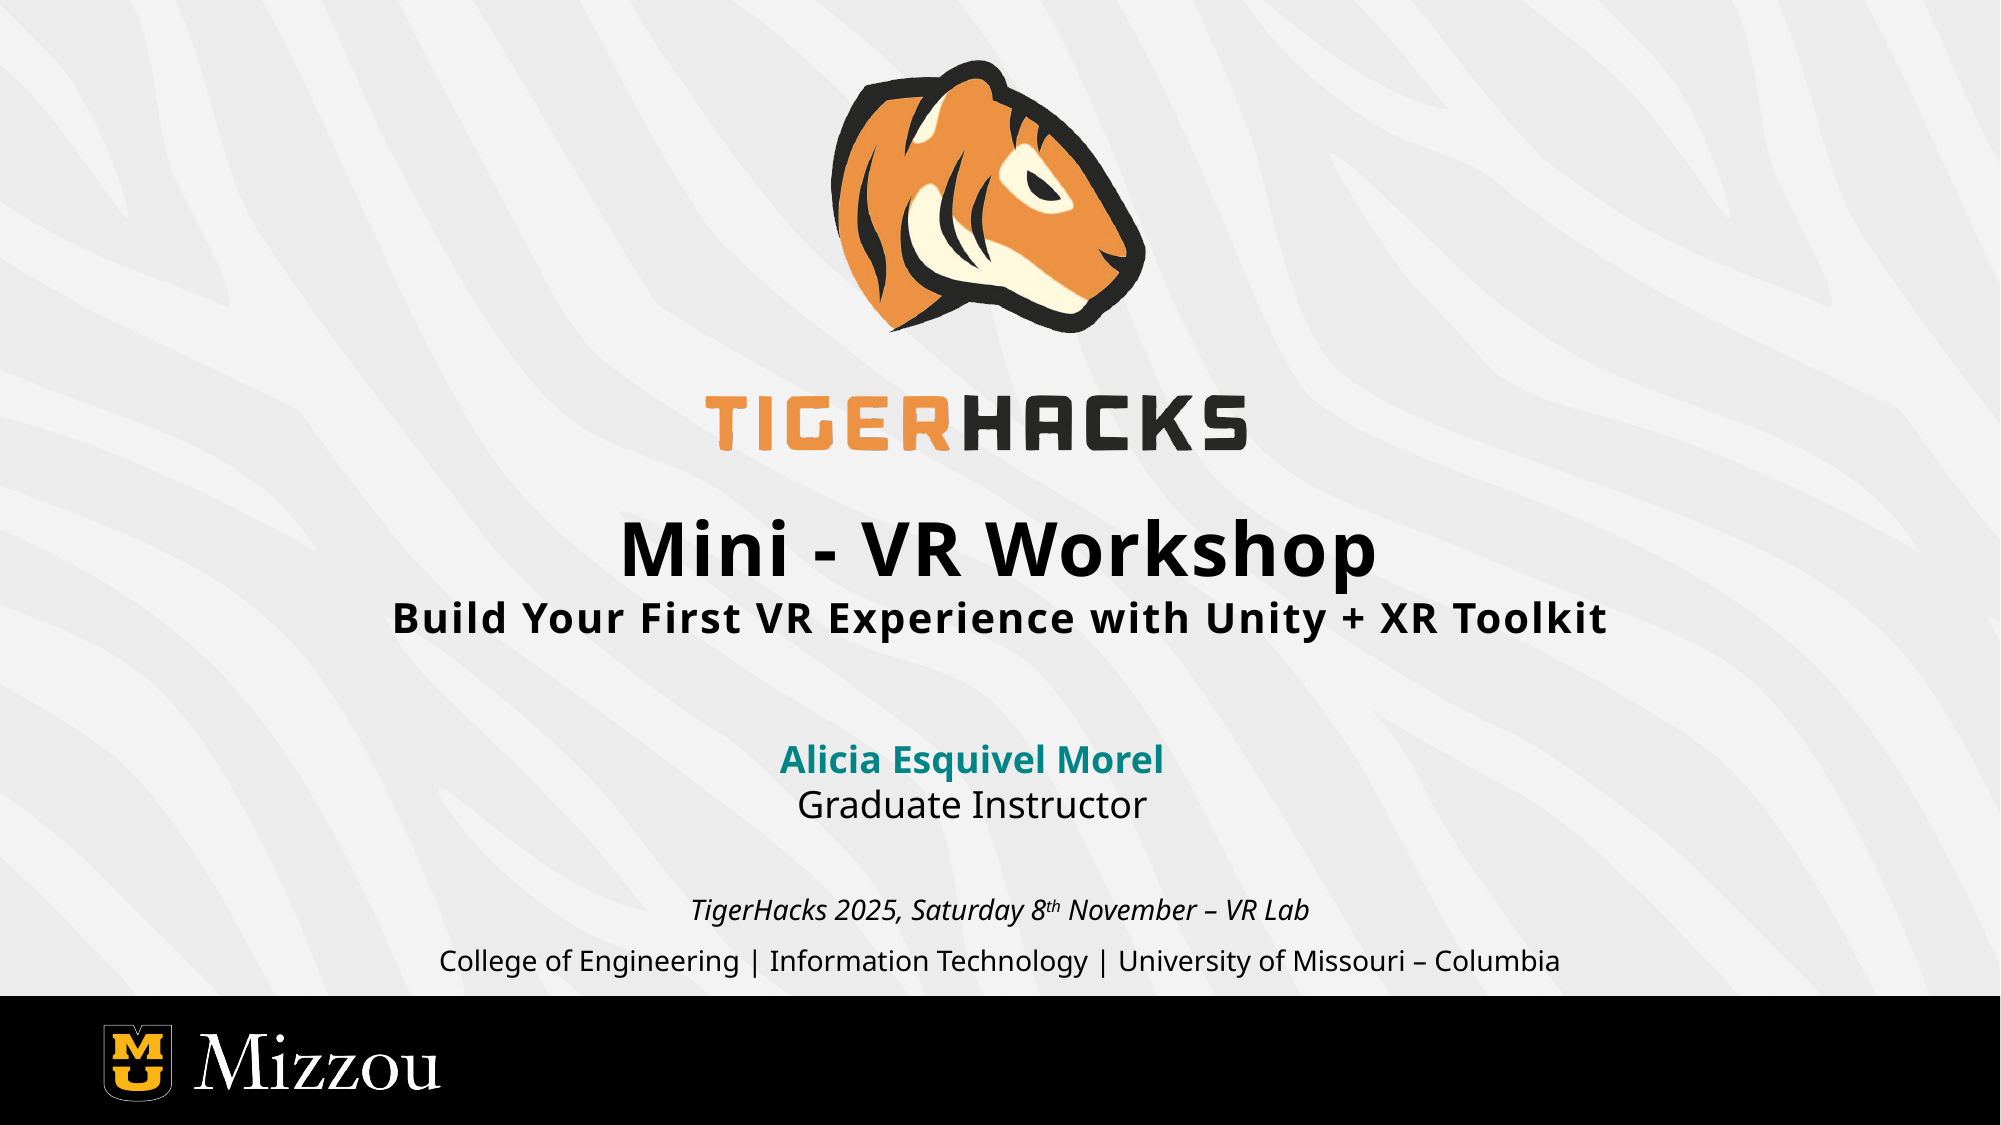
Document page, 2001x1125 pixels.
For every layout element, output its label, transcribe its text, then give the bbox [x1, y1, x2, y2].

picture [89, 1013, 455, 1110]
text_box Alicia Esquivel Morel Graduate Instructor [618, 728, 1336, 833]
title Mini - VR Workshop Build Your First VR Experience with Unity + XR Toolkit [98, 437, 1901, 642]
picture [0, 0, 2001, 996]
subtitle TigerHacks 2025, Saturday 8th November – VR Lab College of Engineering | Information Technology | University of Missouri – Columbia [417, 888, 1583, 995]
